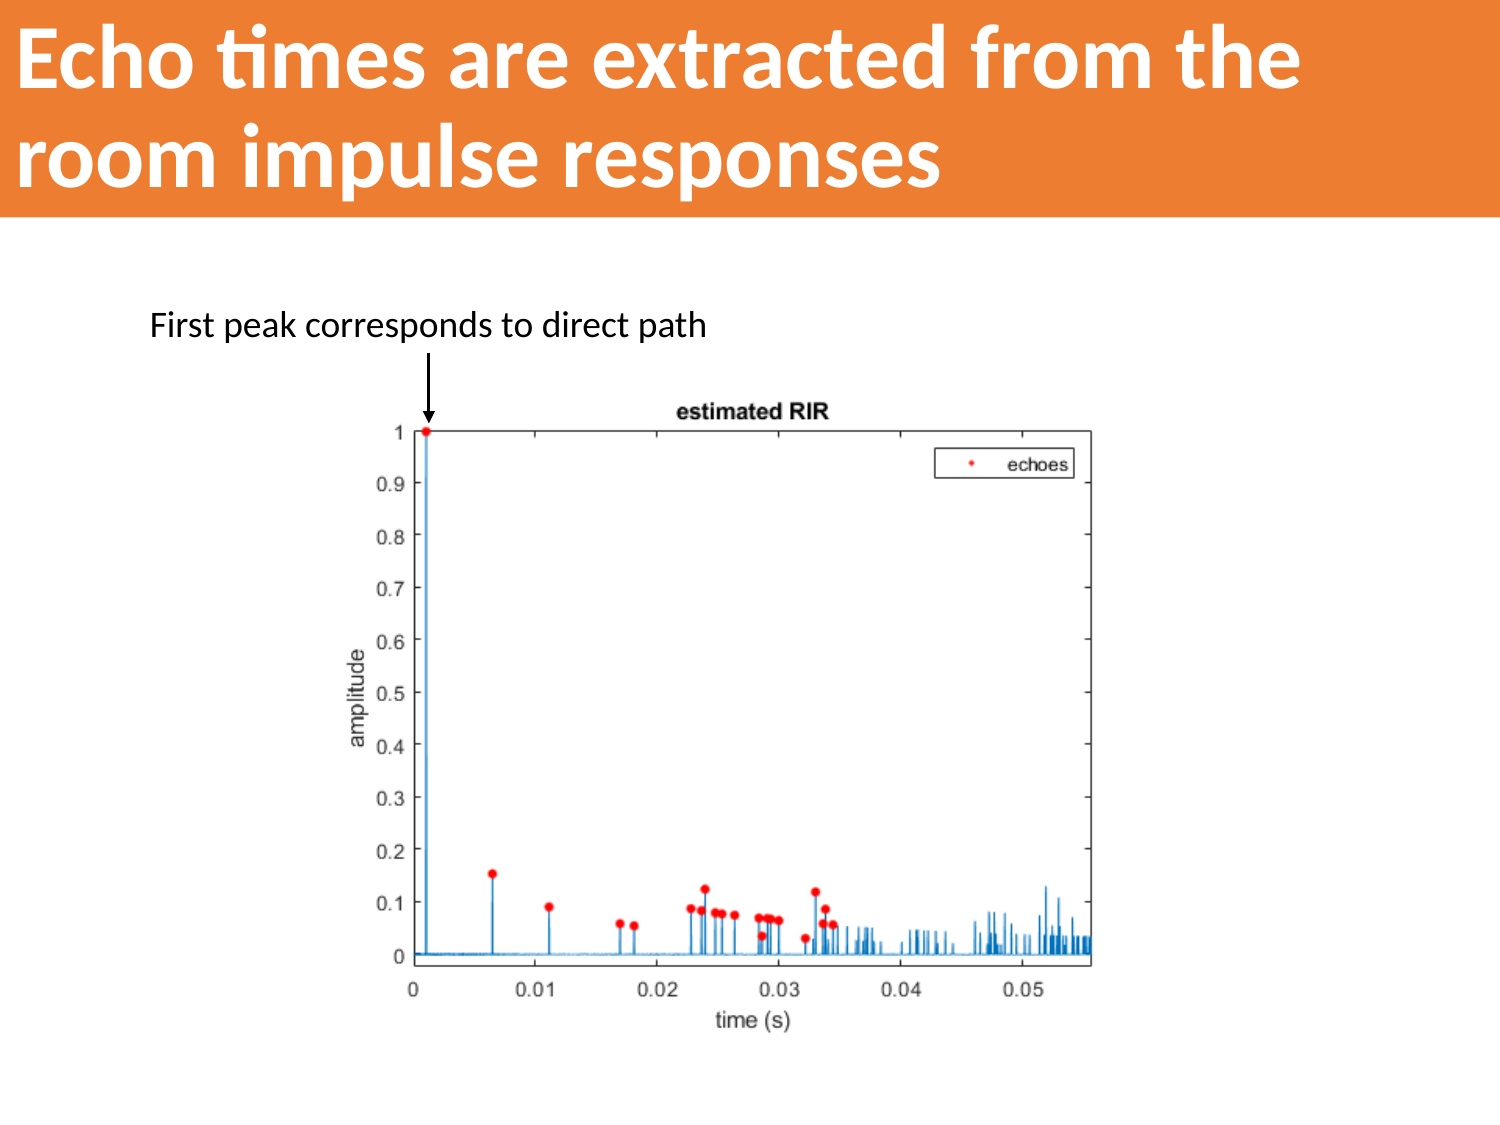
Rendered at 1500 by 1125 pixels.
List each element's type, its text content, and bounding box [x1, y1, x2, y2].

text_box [103, 292, 1175, 1039]
title Echo times are extracted from the room impulse responses [0, 0, 1500, 218]
